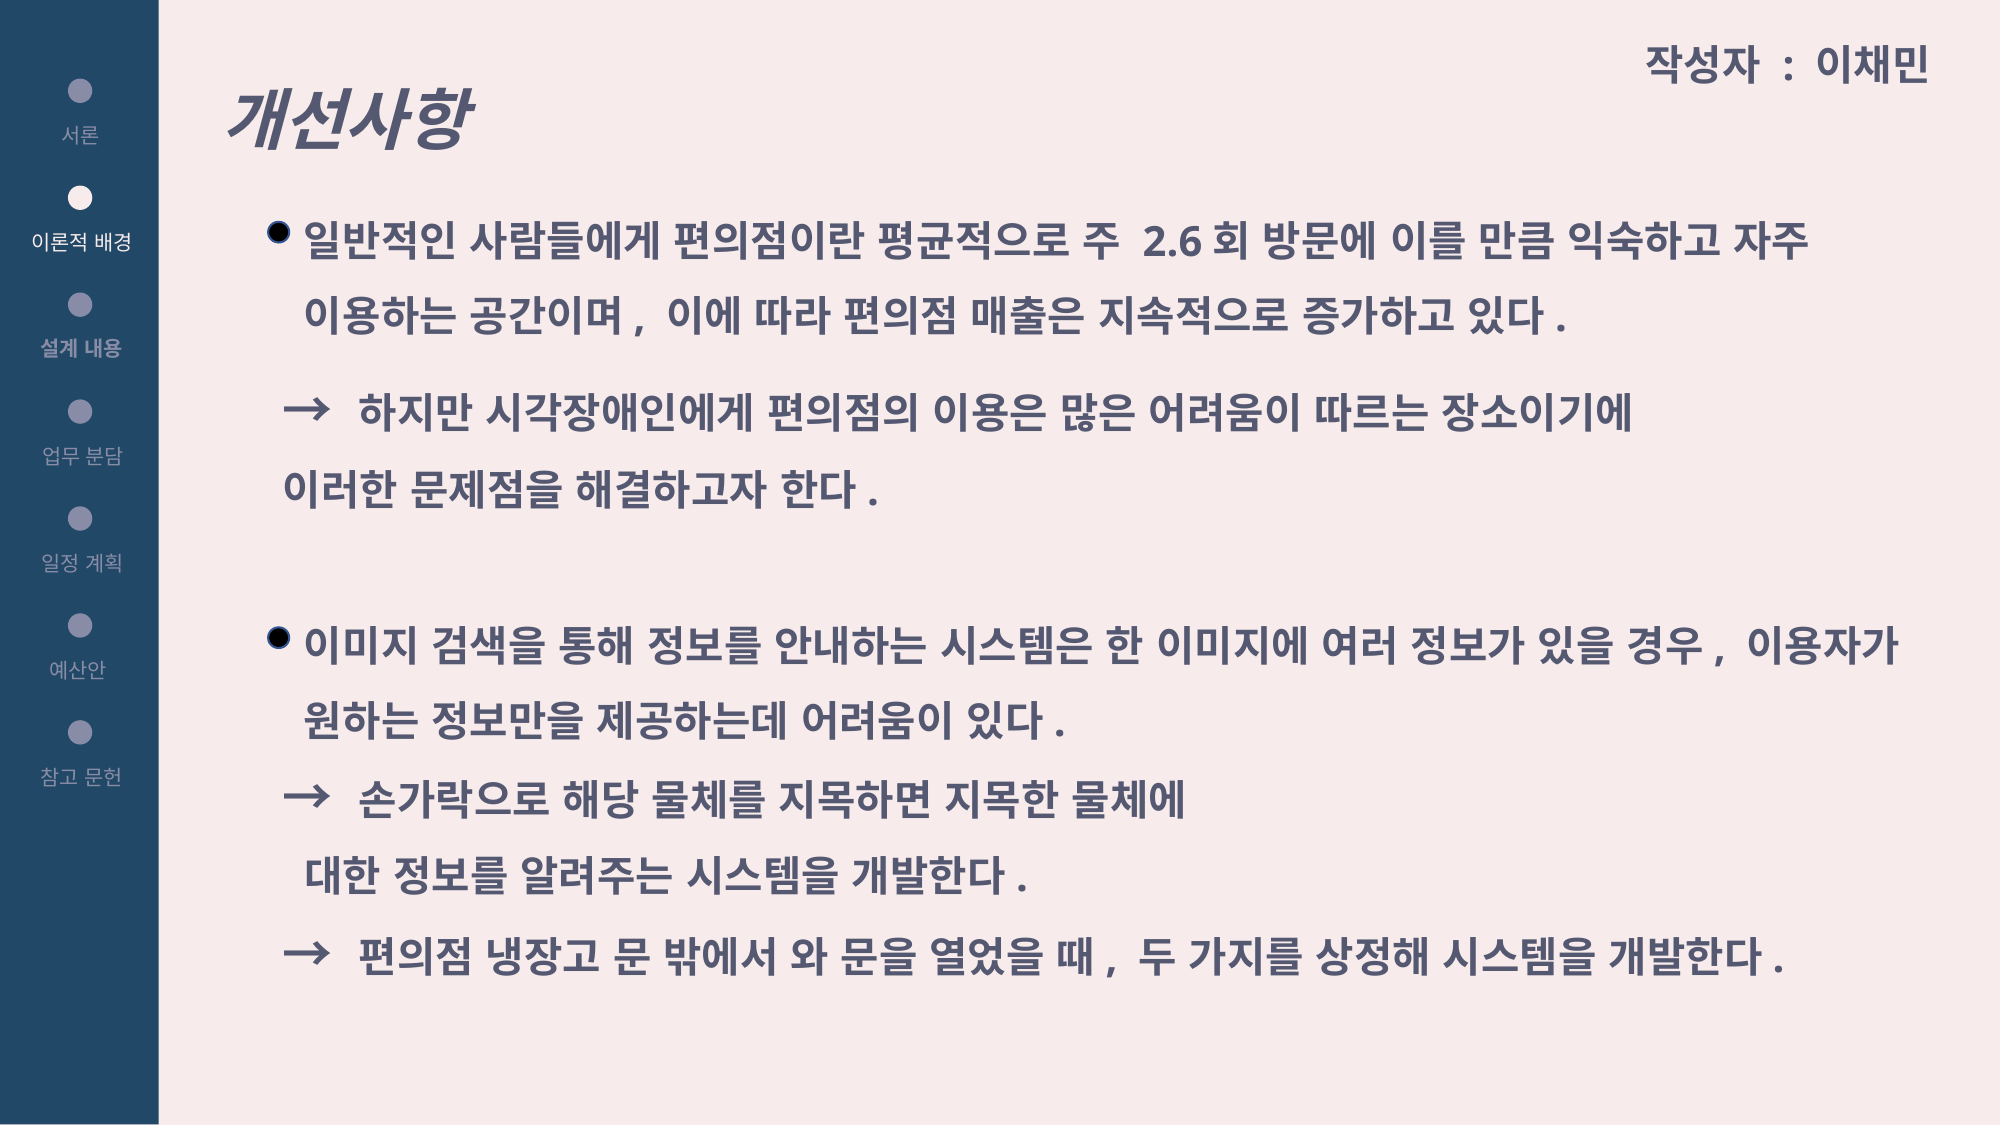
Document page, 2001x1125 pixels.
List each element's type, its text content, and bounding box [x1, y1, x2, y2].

text_box → 편의점 냉장고 문 밖에서 와 문을 열었을 때, 두 가지를 상정해 시스템을 개발한다. [268, 884, 1911, 990]
text_box [66, 505, 94, 532]
text_box [267, 220, 291, 244]
text_box [66, 719, 94, 746]
text_box [66, 612, 94, 639]
text_box 업무 분담 [27, 436, 139, 476]
text_box 서론 [32, 115, 128, 156]
text_box 예산안 [34, 650, 138, 690]
text_box [66, 398, 94, 425]
text_box → 하지만 시각장애인에게 편의점의 이용은 많은 어려움이 따르는 장소이기에 이러한 문제점을 해결하고자 한다. [268, 341, 1728, 521]
text_box 개선사항 [207, 30, 943, 166]
text_box 일정 계획 [27, 543, 139, 583]
text_box [66, 184, 94, 211]
text_box 작성자 : 이채민 [1630, 30, 1946, 96]
text_box → 손가락으로 해당 물체를 지목하면 지목한 물체에 대한 정보를 알려주는 시스템을 개발한다. [268, 727, 1318, 884]
text_box 설계 내용 [25, 327, 138, 368]
text_box [267, 626, 291, 650]
text_box 일반적인 사람들에게 편의점이란 평균적으로 주 2.6회 방문에 이를 만큼 익숙하고 자주 이용하는 공간이며, 이에 따라 편의점 매출은 지속적으로 증가하고 있다. [289, 182, 1932, 347]
text_box 이미지 검색을 통해 정보를 안내하는 시스템은 한 이미지에 여러 정보가 있을 경우, 이용자가 원하는 정보만을 제공하는데 어려움이 있다. [289, 587, 1932, 753]
text_box [66, 77, 94, 105]
text_box [66, 291, 94, 318]
text_box [0, 0, 160, 1125]
text_box 참고 문헌 [20, 756, 143, 797]
text_box 이론적 배경 [16, 222, 148, 263]
